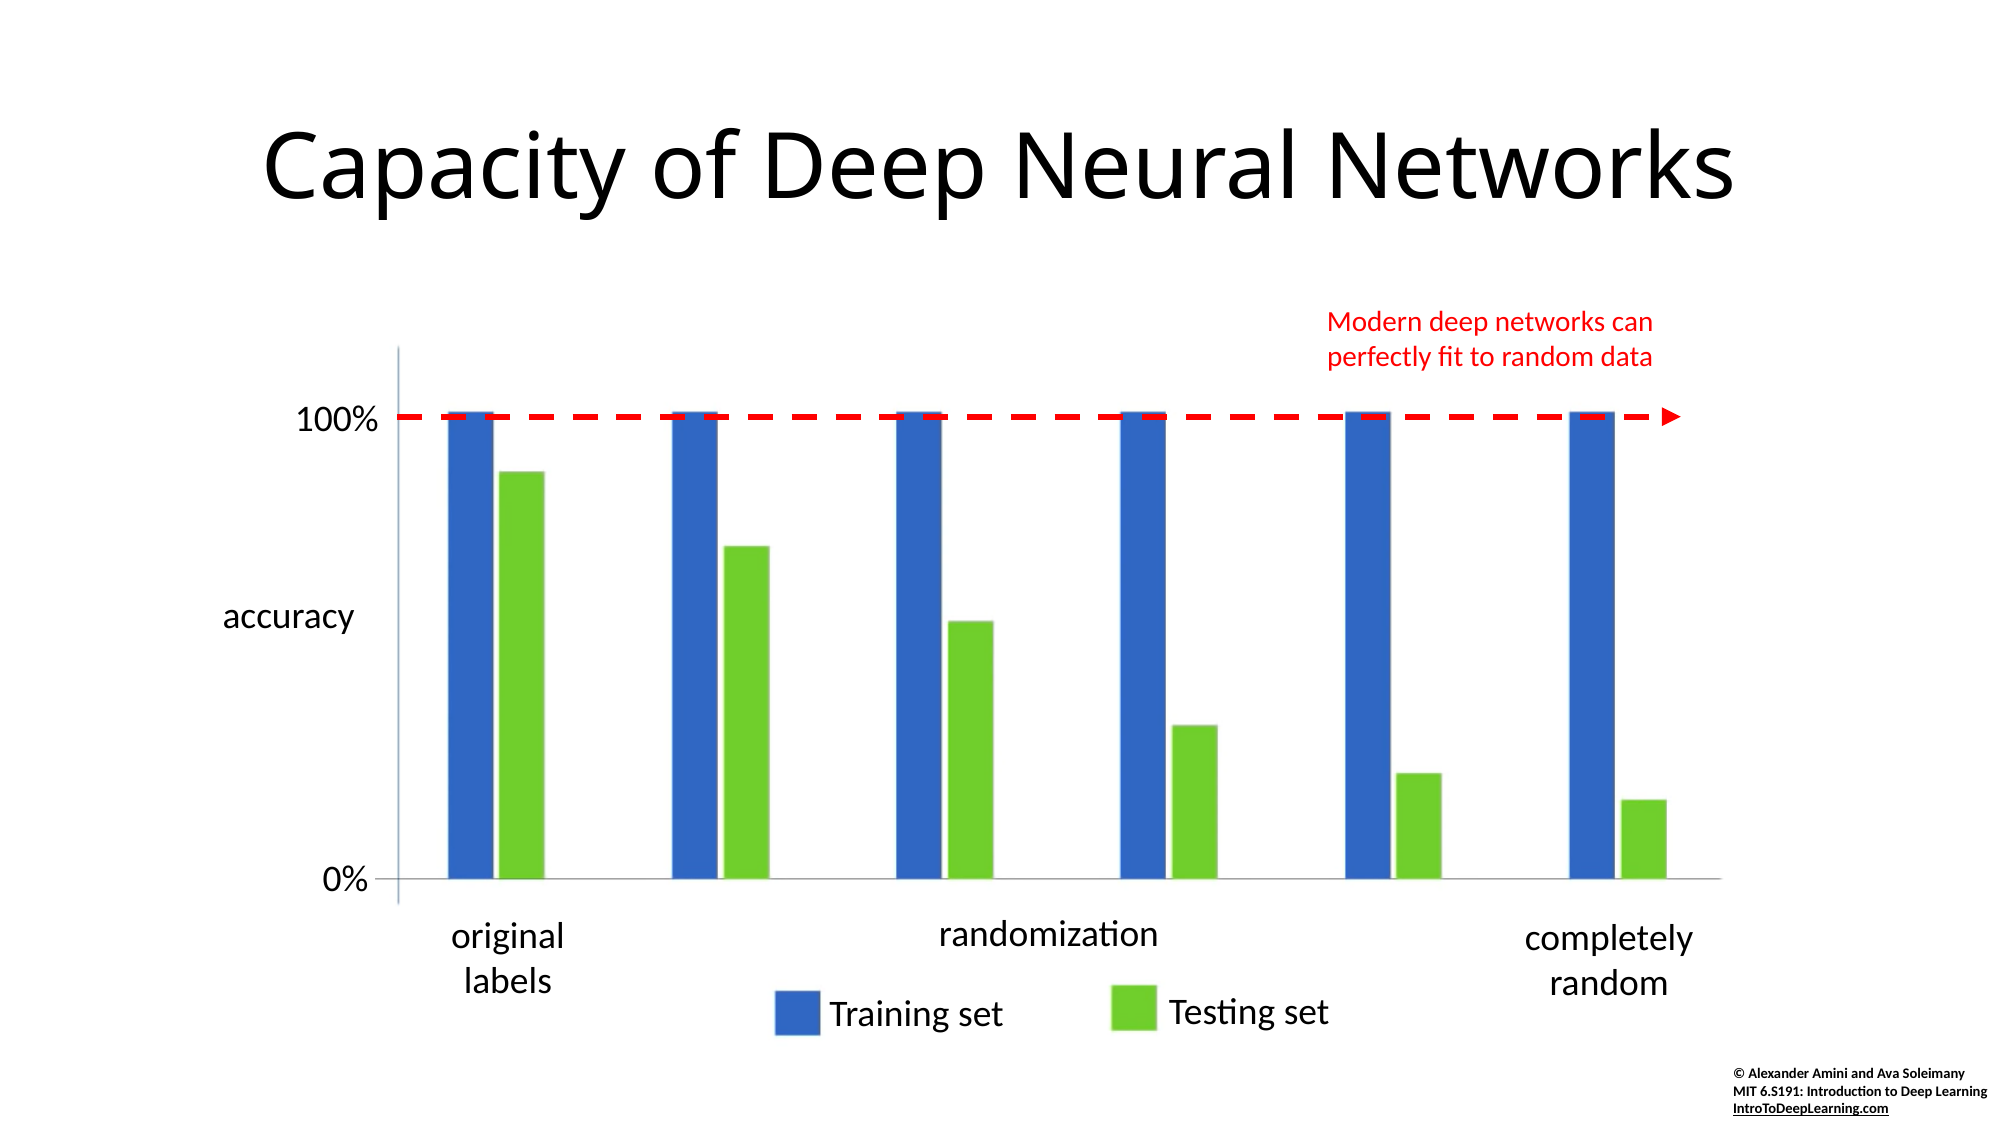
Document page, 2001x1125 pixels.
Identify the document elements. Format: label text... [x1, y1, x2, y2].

text_box Training set [832, 981, 1032, 1042]
text_box 0% [307, 846, 374, 907]
picture [1102, 979, 1169, 1051]
picture [374, 326, 1791, 907]
text_box 100% [280, 386, 374, 447]
picture [748, 979, 832, 1051]
title Capacity of Deep Neural Networks [137, 59, 1863, 278]
text_box Testing set [1169, 979, 1364, 1040]
text_box randomization [881, 907, 1217, 962]
text_box completely random [1490, 907, 1729, 1011]
text_box original labels [393, 907, 623, 1009]
text_box Modern deep networks can perfectly fit to random data [1264, 294, 1716, 326]
text_box accuracy [121, 584, 374, 644]
